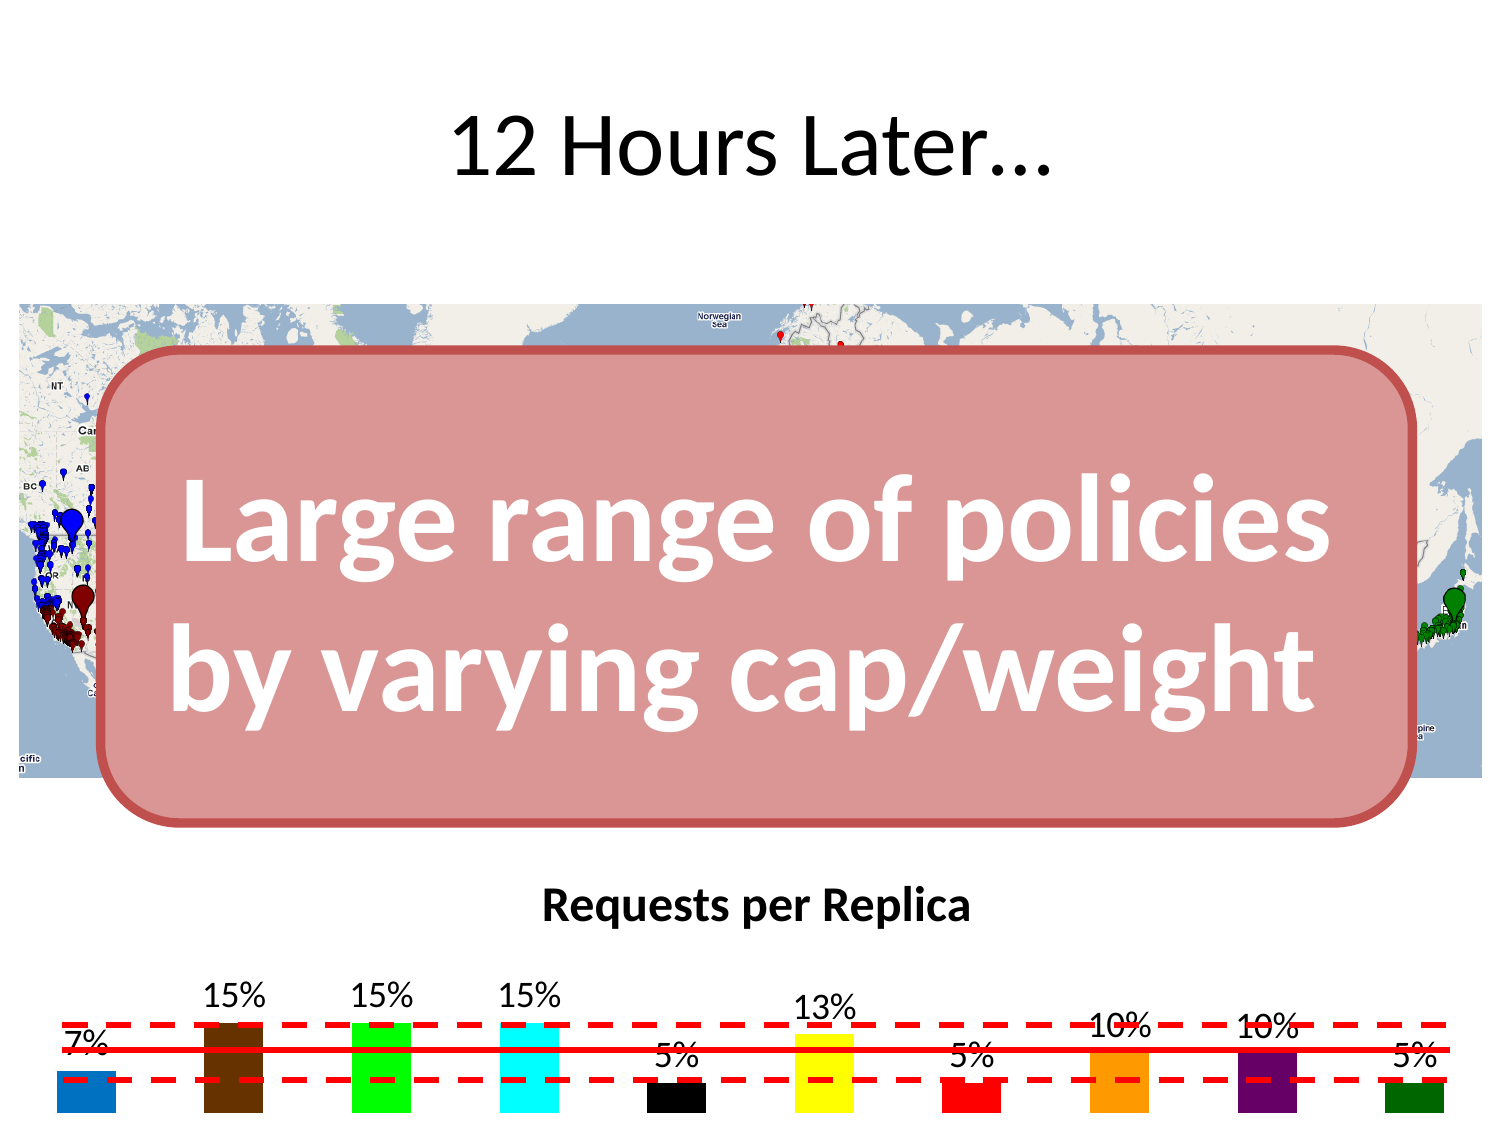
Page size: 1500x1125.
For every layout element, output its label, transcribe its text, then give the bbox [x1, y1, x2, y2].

text_box Large range of policies by varying cap/weight [110, 787, 1403, 826]
chart [12, 850, 1489, 1125]
title 12 Hours Later… [75, 45, 1425, 233]
picture [19, 304, 1483, 778]
